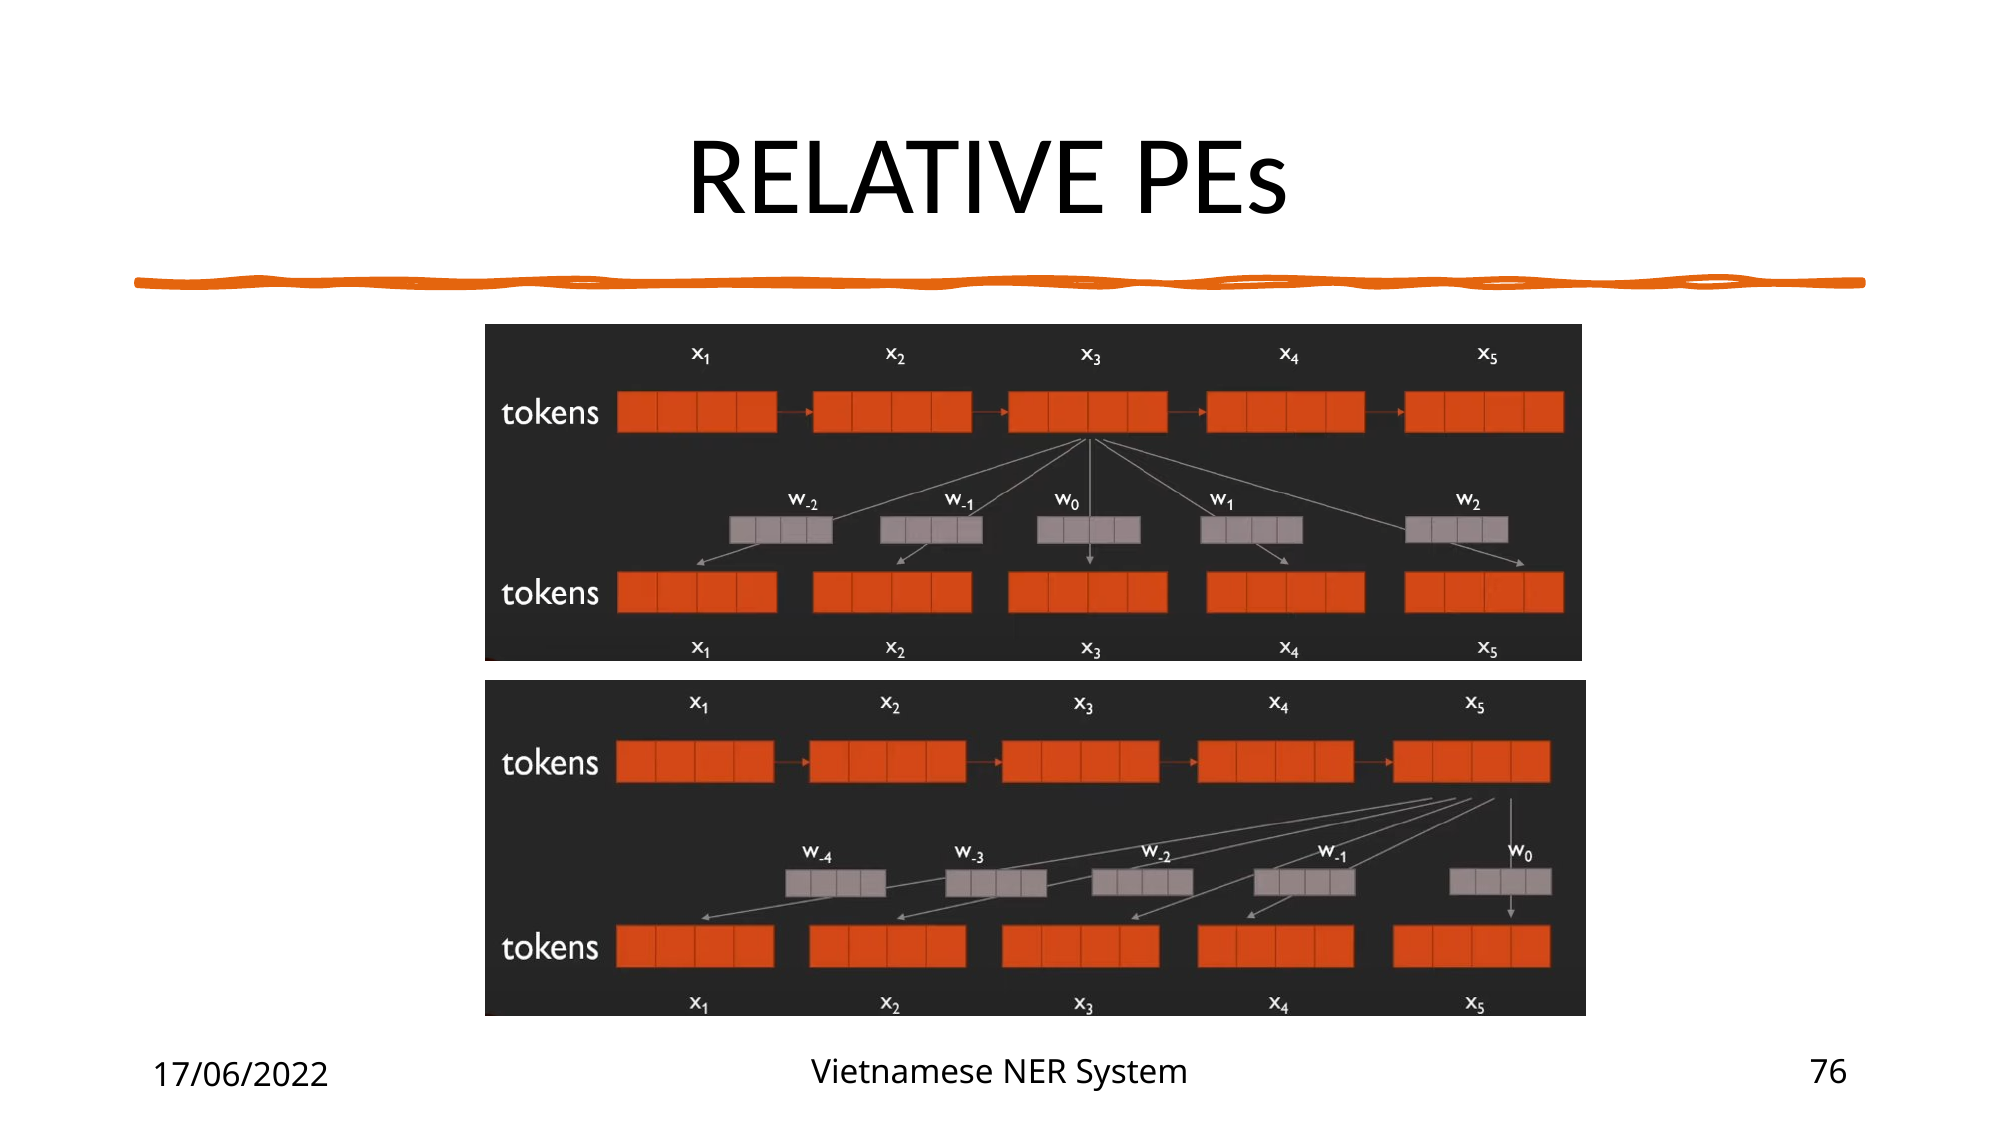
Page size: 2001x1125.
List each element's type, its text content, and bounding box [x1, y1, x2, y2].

slide_number 76 [1412, 1042, 1863, 1103]
picture [485, 680, 1586, 1016]
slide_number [137, 1042, 513, 1103]
text_box Vietnamese NER System [662, 1042, 1338, 1103]
title RELATIVE PEs [126, 59, 1851, 278]
picture [485, 324, 1582, 661]
